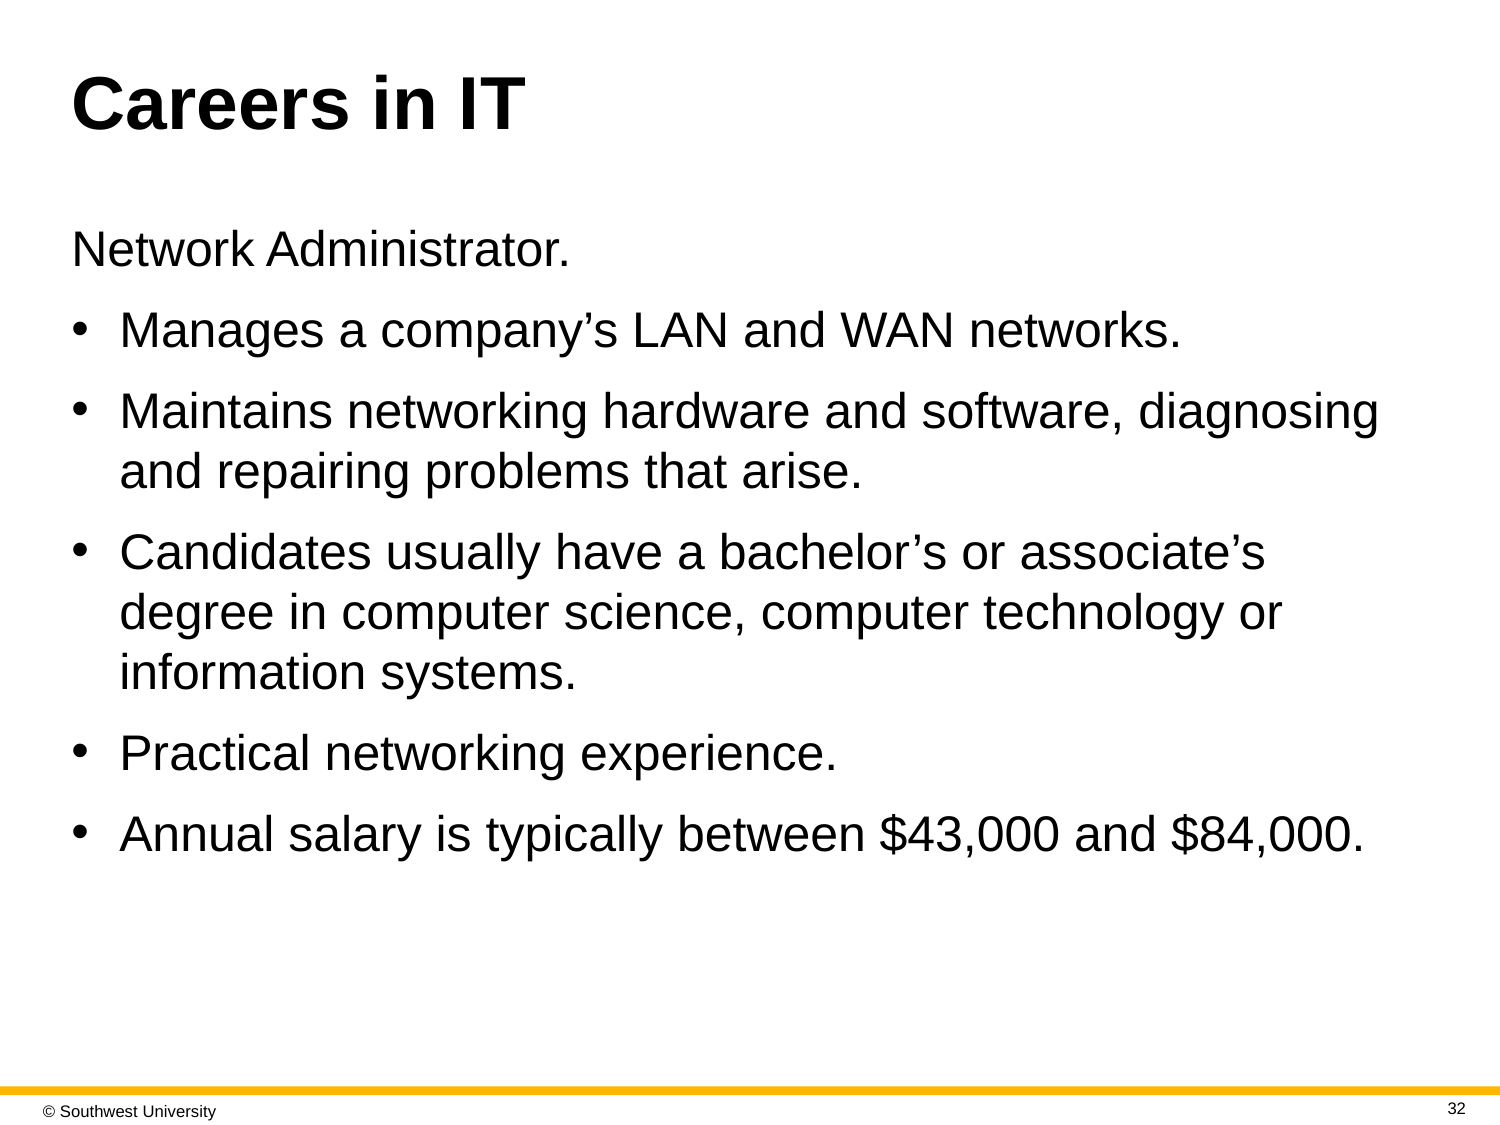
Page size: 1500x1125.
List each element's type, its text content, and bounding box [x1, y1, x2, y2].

title Careers in I T [56, 38, 1444, 173]
list Network Administrator. Manages a company’s LAN and WAN networks. Maintains networking hardware and software, diagnosing and repairing problems that arise. Candidates usually have a bachelor’s or associate’s degree in computer science, computer technology or information systems. Practical networking experience. Annual salary is typically between $43,000 and $84,000. [56, 209, 1444, 1025]
slide_number 32 [1415, 1094, 1474, 1122]
